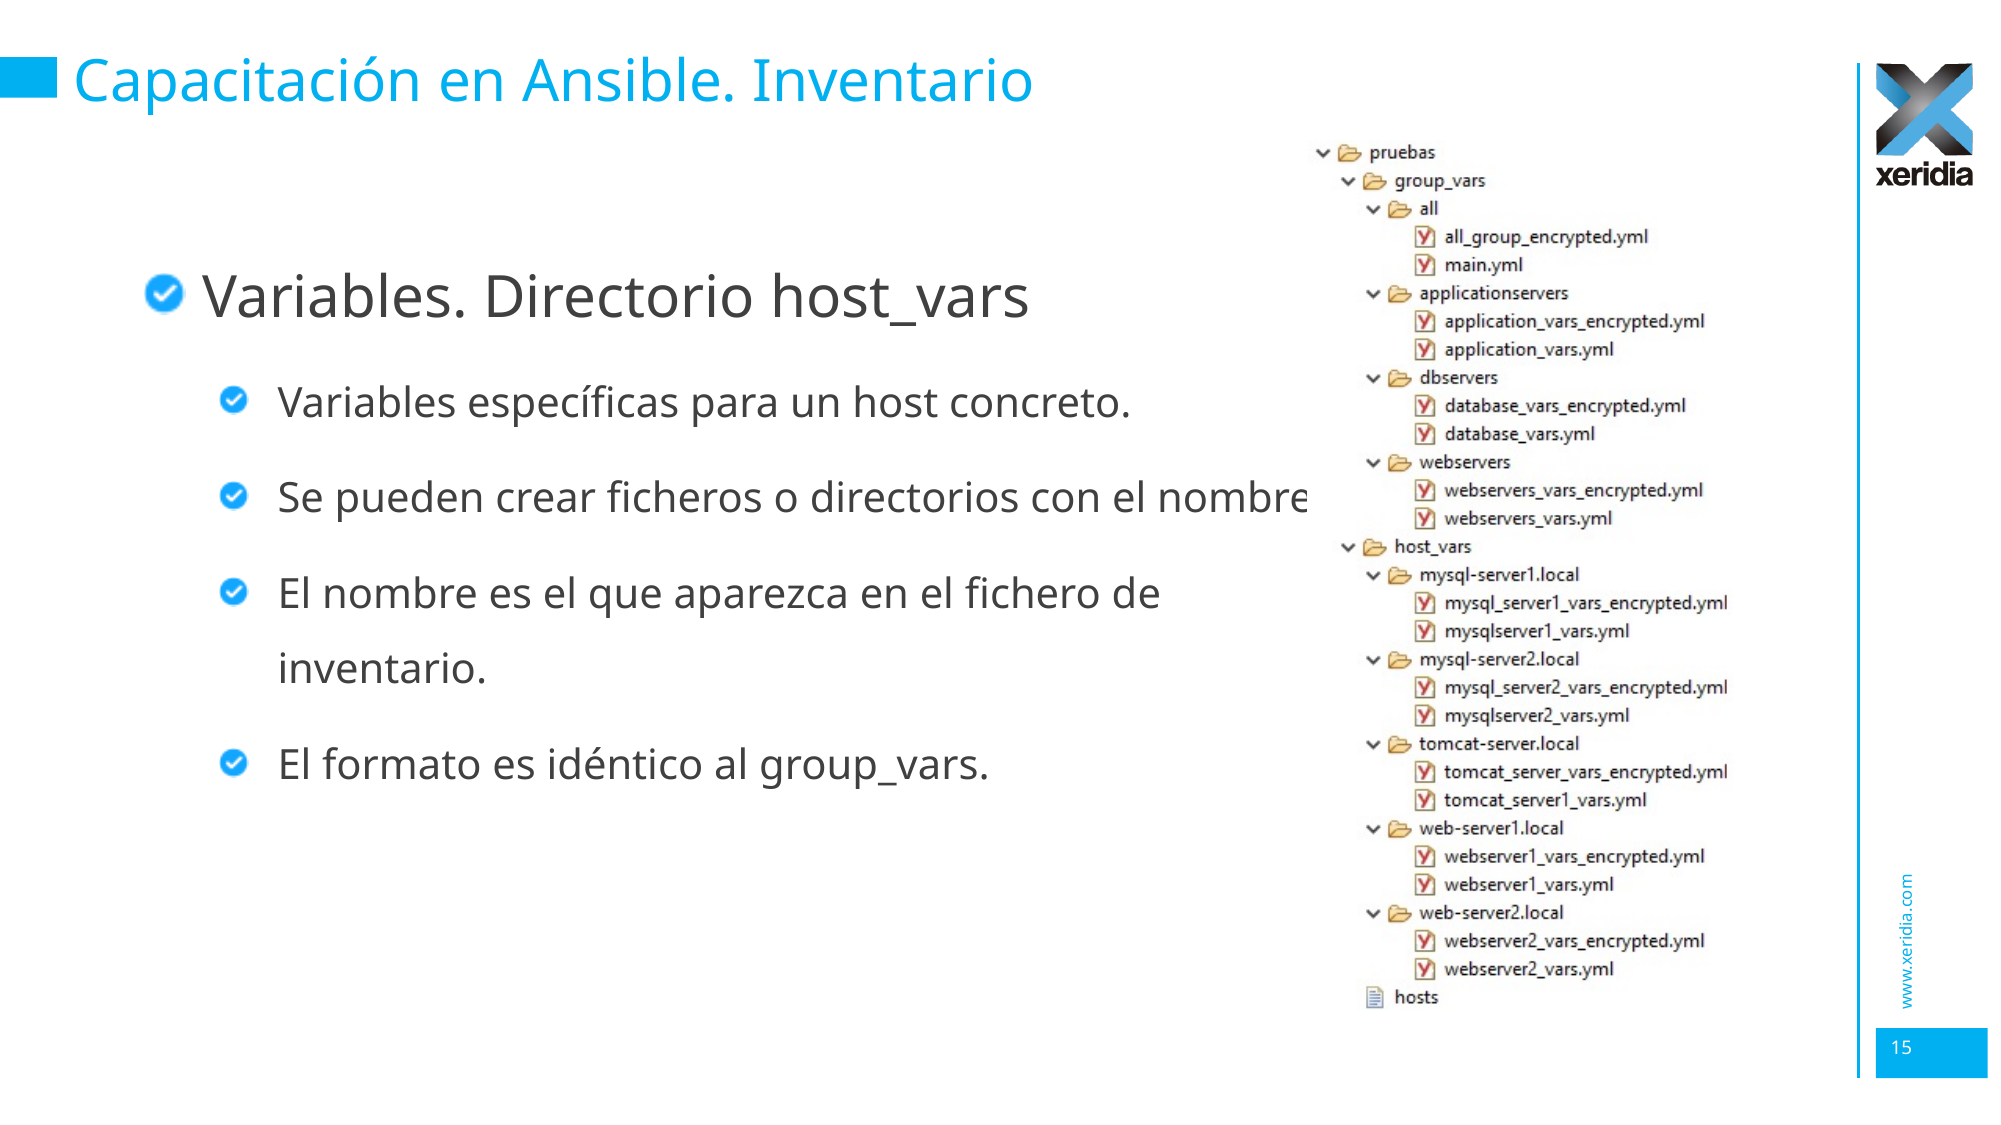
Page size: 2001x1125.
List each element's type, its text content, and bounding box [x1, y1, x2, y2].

text_box Variables. Directorio host_vars Variables específicas para un host concreto. Se pueden crear ficheros o directorios con el nombre. El nombre es el que aparezca en el fichero de inventario. El formato es idéntico al group_vars. [129, 217, 1307, 752]
picture [219, 748, 249, 778]
picture [219, 481, 249, 511]
picture [219, 577, 249, 607]
picture [1875, 63, 1973, 186]
title Capacitación en Ansible. Inventario [59, 58, 1839, 202]
picture [1307, 140, 1741, 1010]
picture [144, 273, 186, 315]
picture [219, 385, 249, 415]
